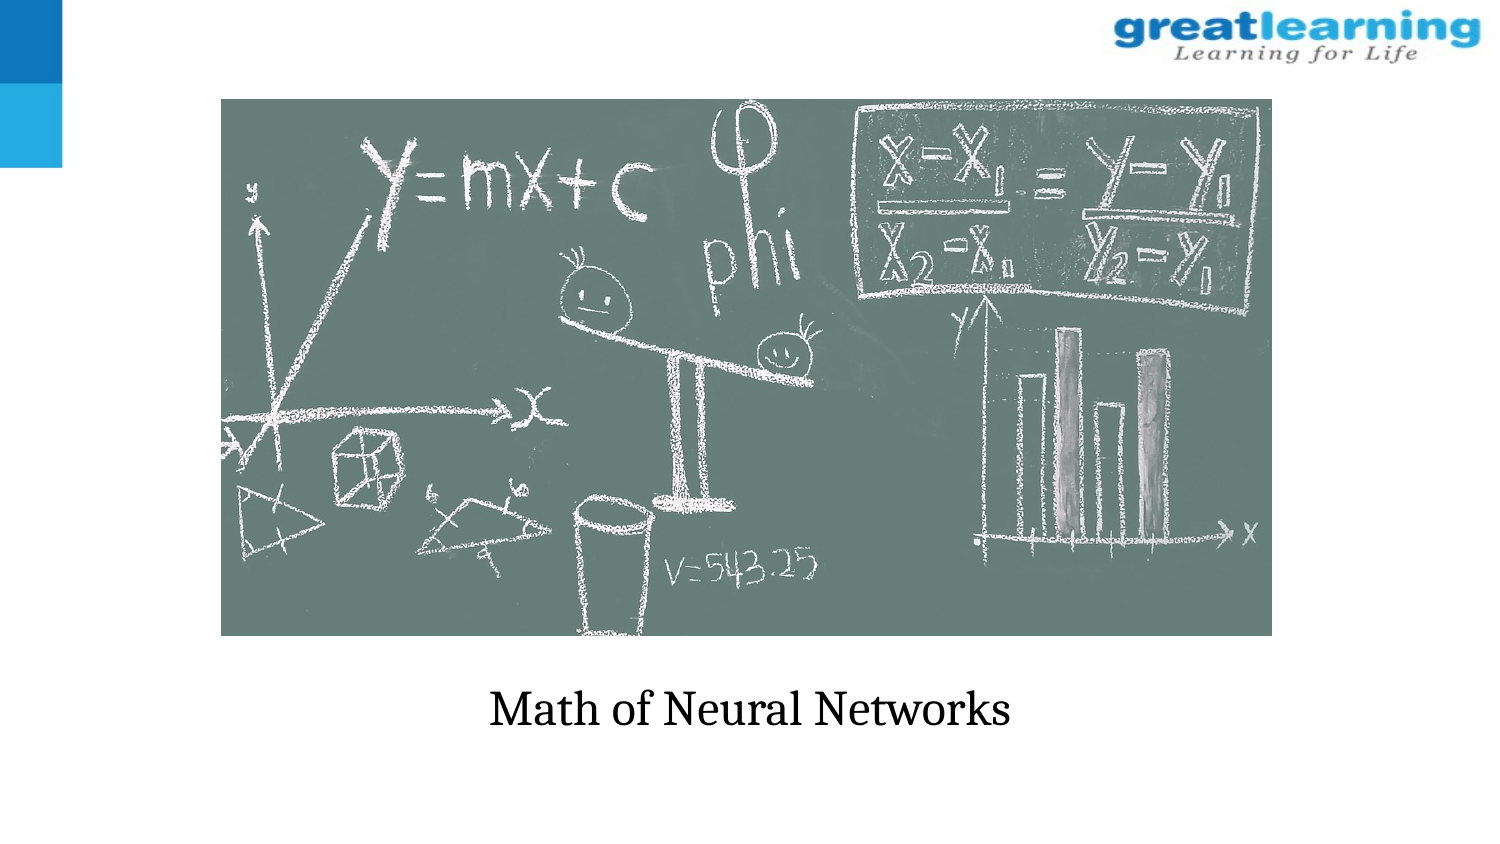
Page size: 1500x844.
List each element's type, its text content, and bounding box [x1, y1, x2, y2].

picture [0, 0, 1500, 844]
text_box Math of Neural Networks [221, 660, 1279, 783]
